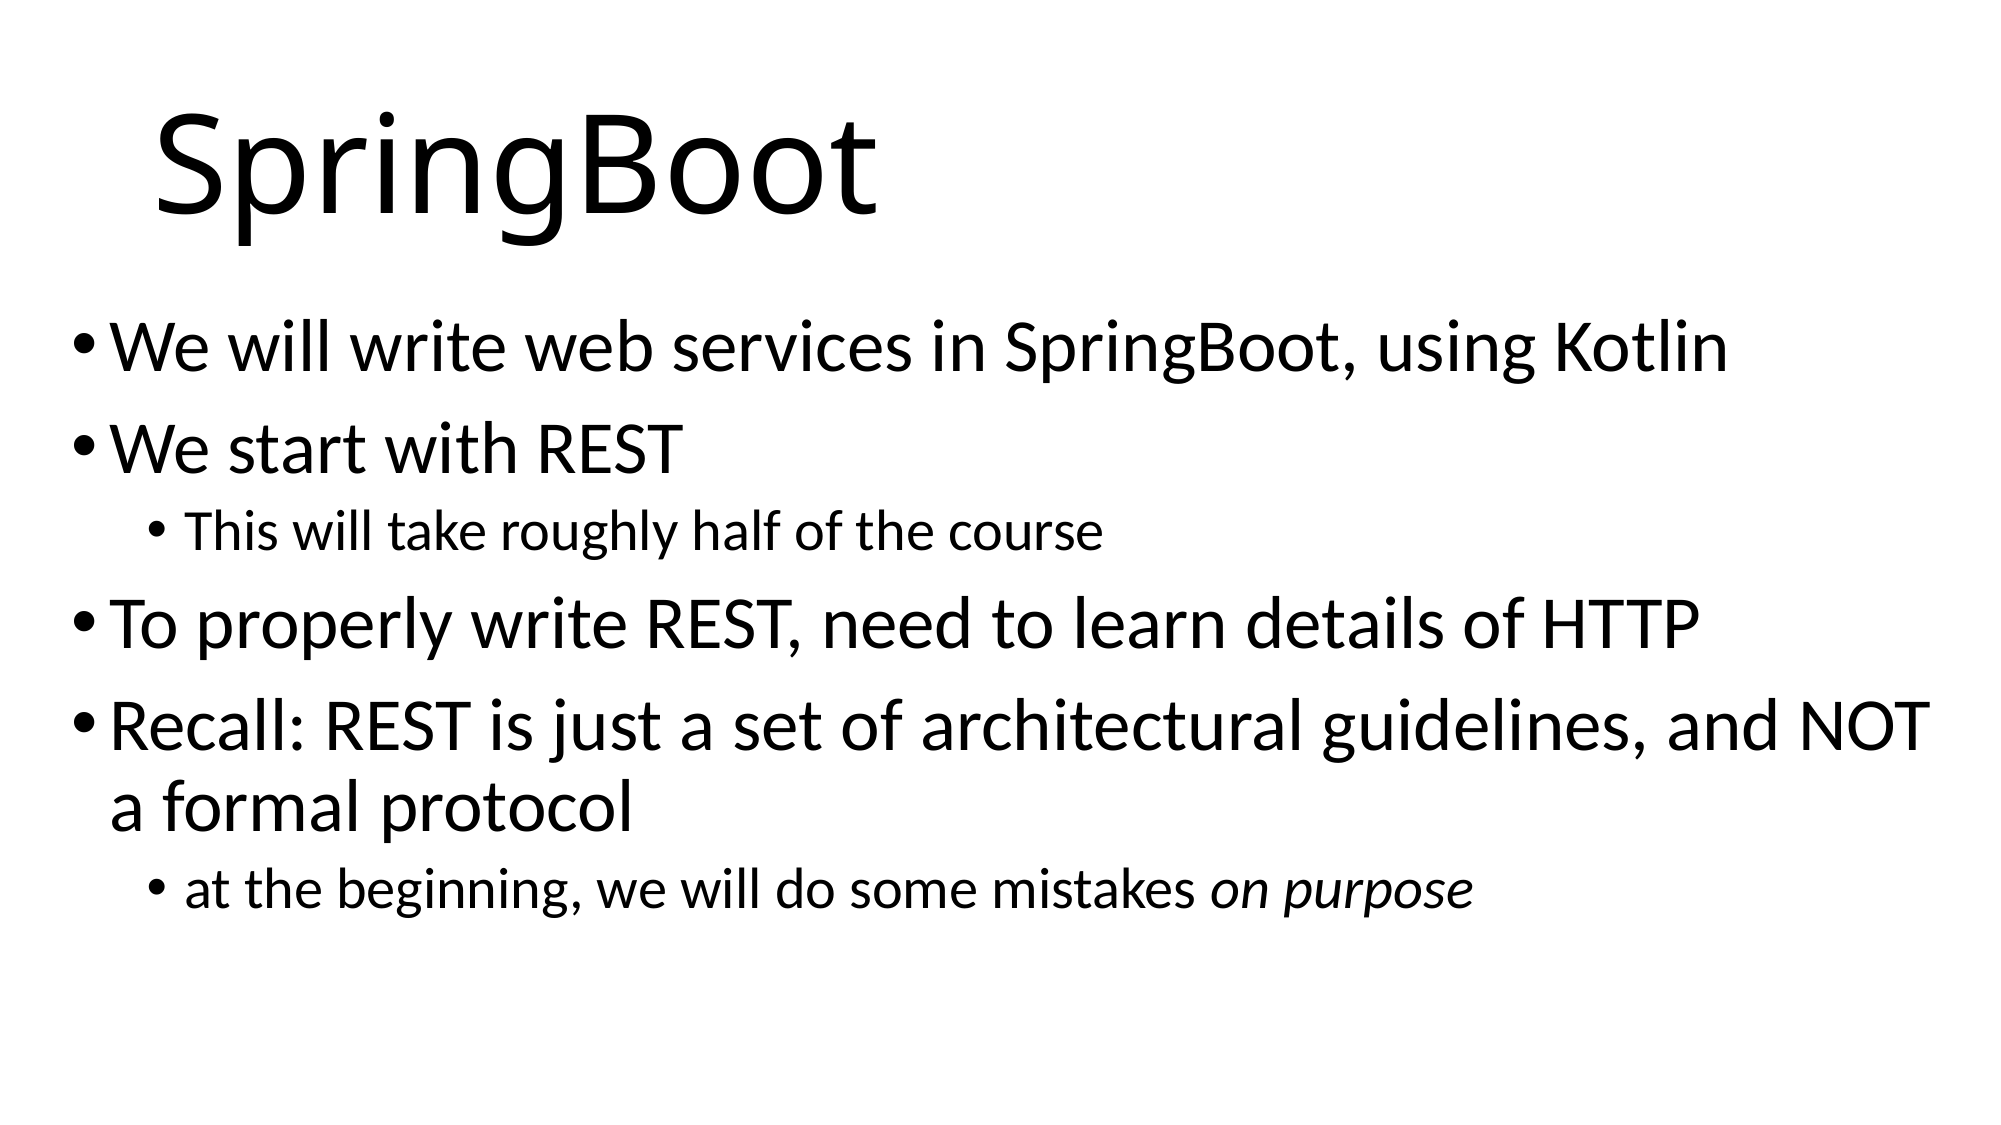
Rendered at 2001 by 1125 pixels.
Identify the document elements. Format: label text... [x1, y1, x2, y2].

list We will write web services in SpringBoot, using Kotlin We start with REST This will take roughly half of the course To properly write REST, need to learn details of HTTP Recall: REST is just a set of architectural guidelines, and NOT a formal protocol at the beginning, we will do some mistakes on purpose [56, 299, 1957, 1089]
title SpringBoot [137, 59, 1863, 278]
